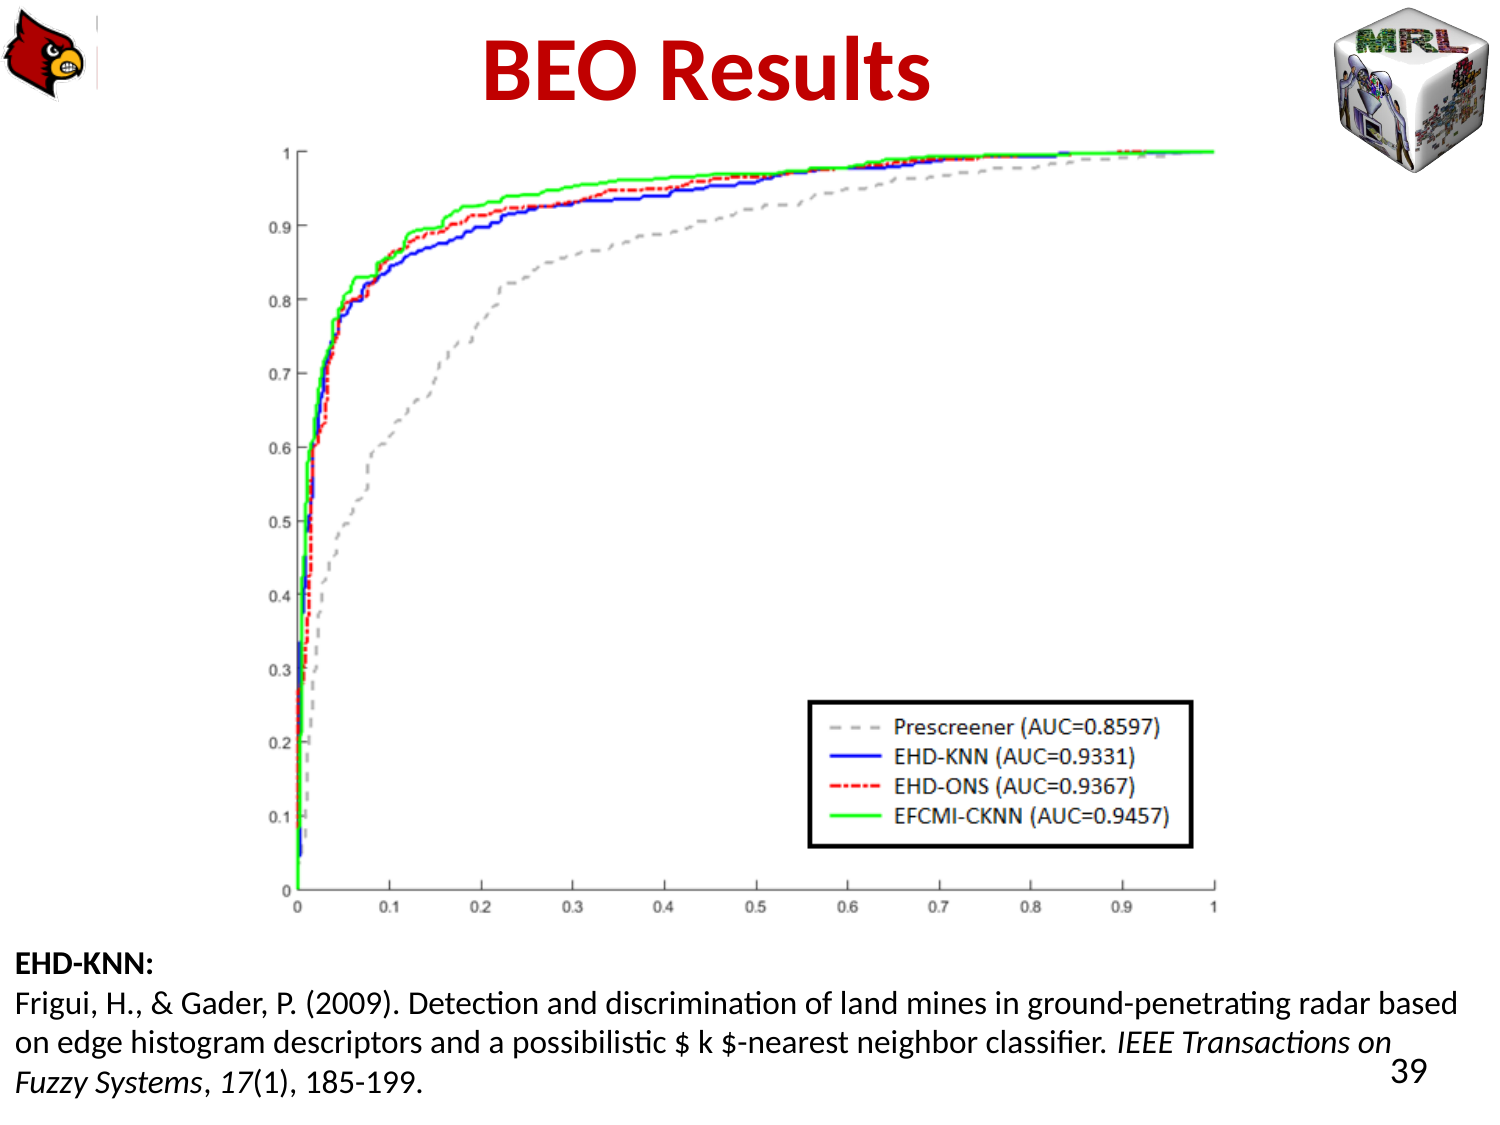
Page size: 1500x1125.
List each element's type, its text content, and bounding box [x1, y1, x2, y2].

picture [0, 5, 97, 102]
picture [1325, 0, 1500, 176]
slide_number 39 [1374, 1038, 1500, 1117]
title BEO Results [97, 1, 1317, 176]
picture [263, 126, 1237, 924]
text_box EHD-KNN: Frigui, H., & Gader, P. (2009). Detection and discrimination of land mines in ground-penetrating radar based on edge histogram descriptors and a possibilistic $ k $-nearest neighbor classifier. IEEE Transactions on Fuzzy Systems, 17(1), 185-199. [0, 933, 1479, 1108]
